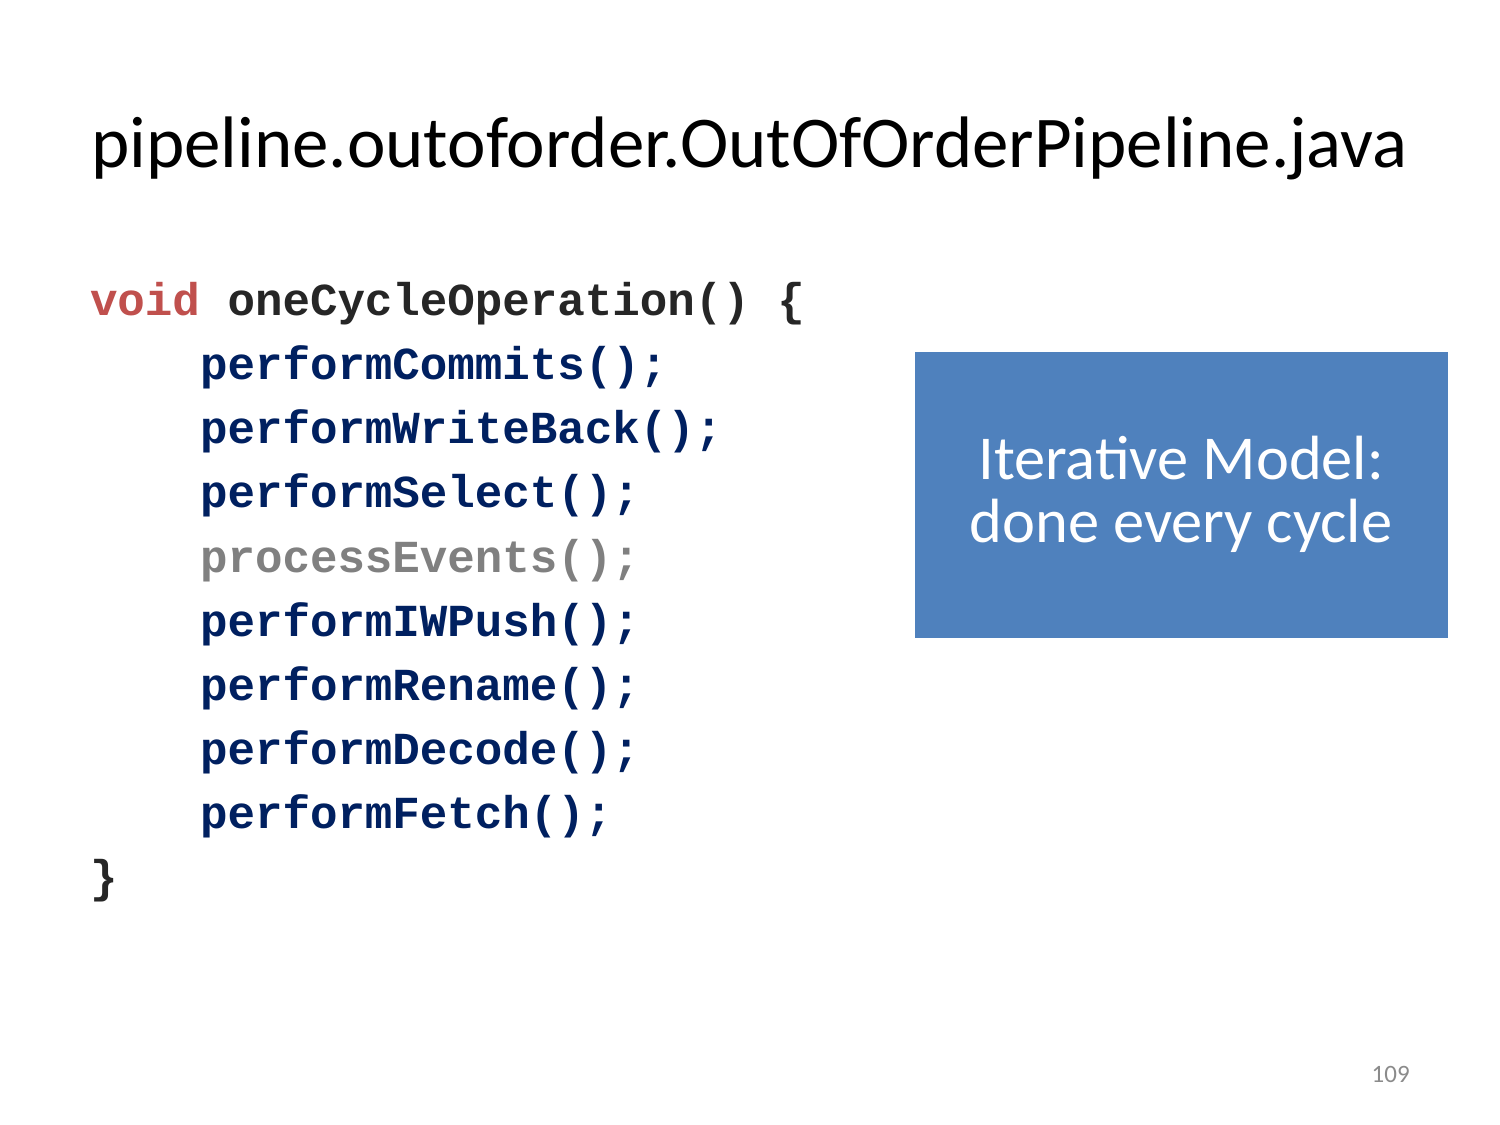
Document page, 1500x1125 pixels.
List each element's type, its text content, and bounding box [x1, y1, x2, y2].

slide_number 109 [1074, 1042, 1425, 1103]
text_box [912, 349, 1451, 801]
title pipeline.outoforder.OutOfOrderPipeline.java [75, 45, 1425, 233]
list void oneCycleOperation() { performCommits(); performWriteBack(); performSelect(); processEvents(); performIWPush(); performRename(); performDecode(); performFetch(); } [75, 262, 1425, 1005]
